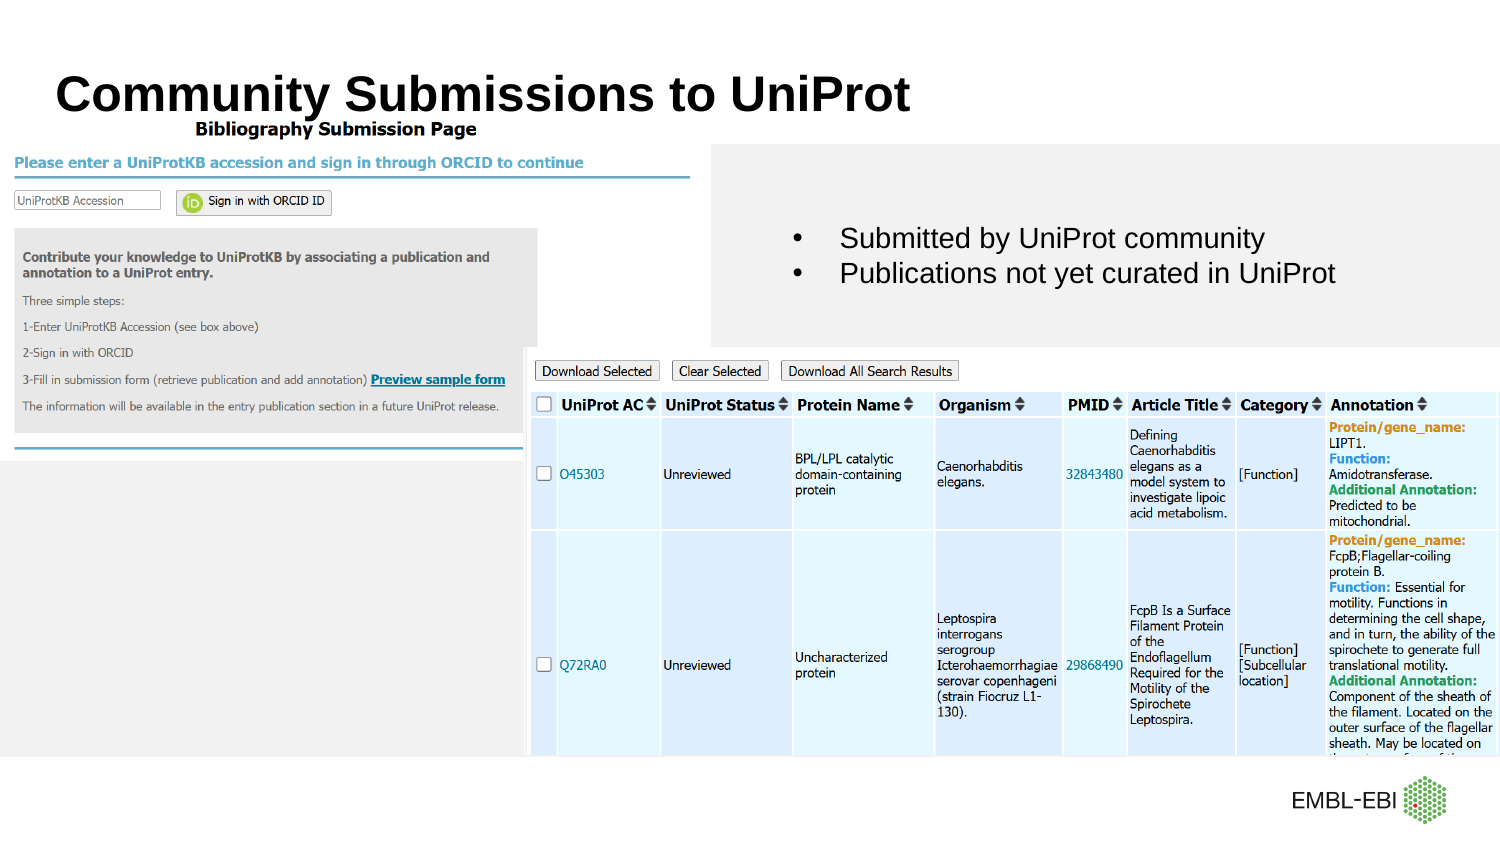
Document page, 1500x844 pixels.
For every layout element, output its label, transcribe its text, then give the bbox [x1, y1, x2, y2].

title Community Submissions to UniProt [55, 44, 1442, 130]
text_box Submitted by UniProt community Publications not yet curated in UniProt [777, 211, 1354, 297]
picture [1293, 776, 1446, 824]
picture [0, 107, 1500, 755]
